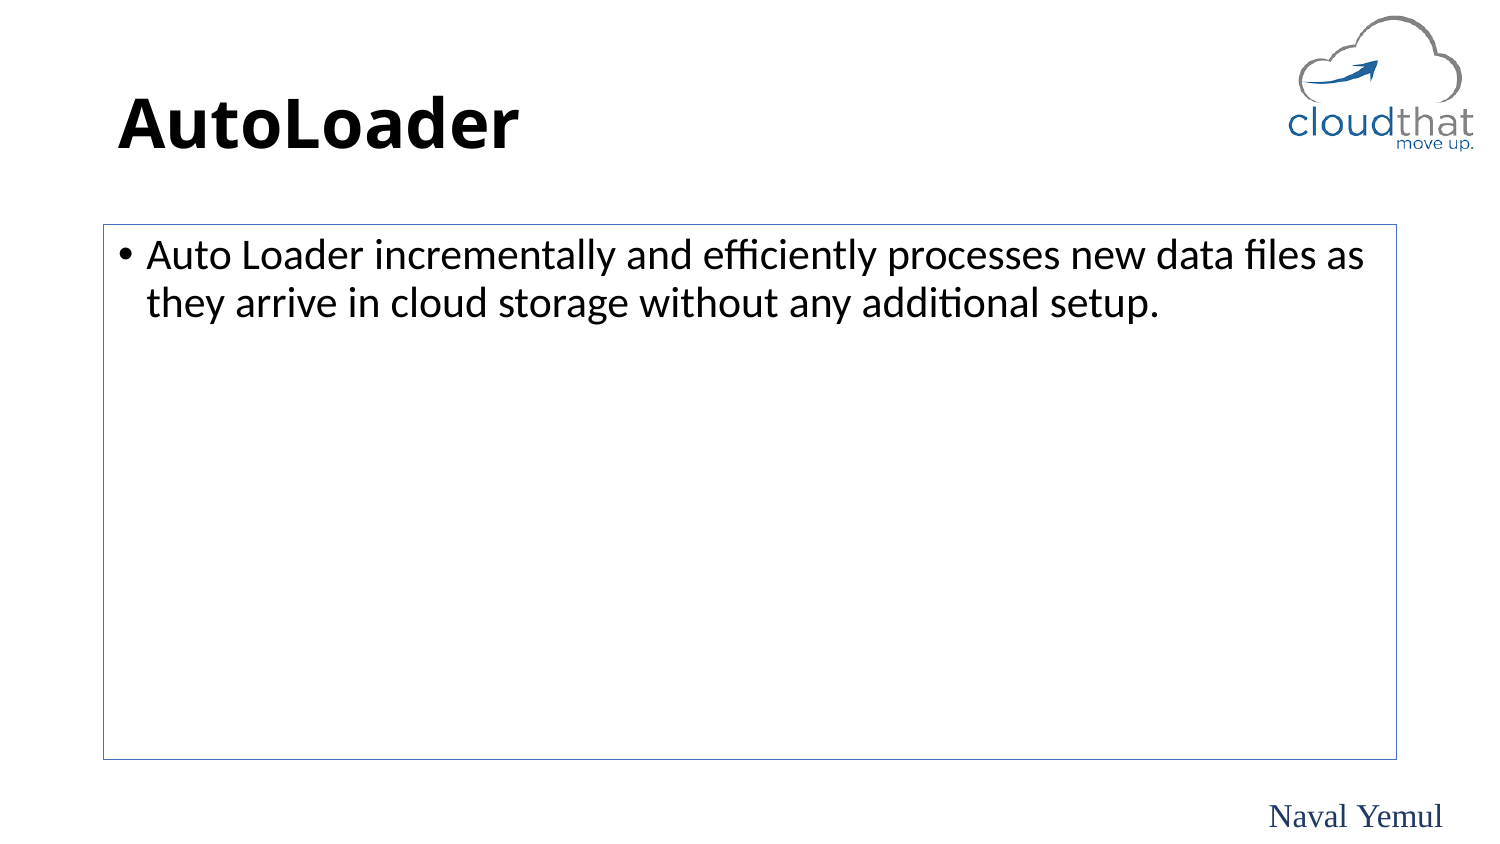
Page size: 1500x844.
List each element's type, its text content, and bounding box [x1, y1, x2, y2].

text_box Naval Yemul [1253, 786, 1499, 842]
title AutoLoader [103, 44, 1397, 208]
list Auto Loader incrementally and efficiently processes new data files as they arrive in cloud storage without any additional setup. [103, 224, 1397, 760]
picture [1280, 8, 1481, 159]
